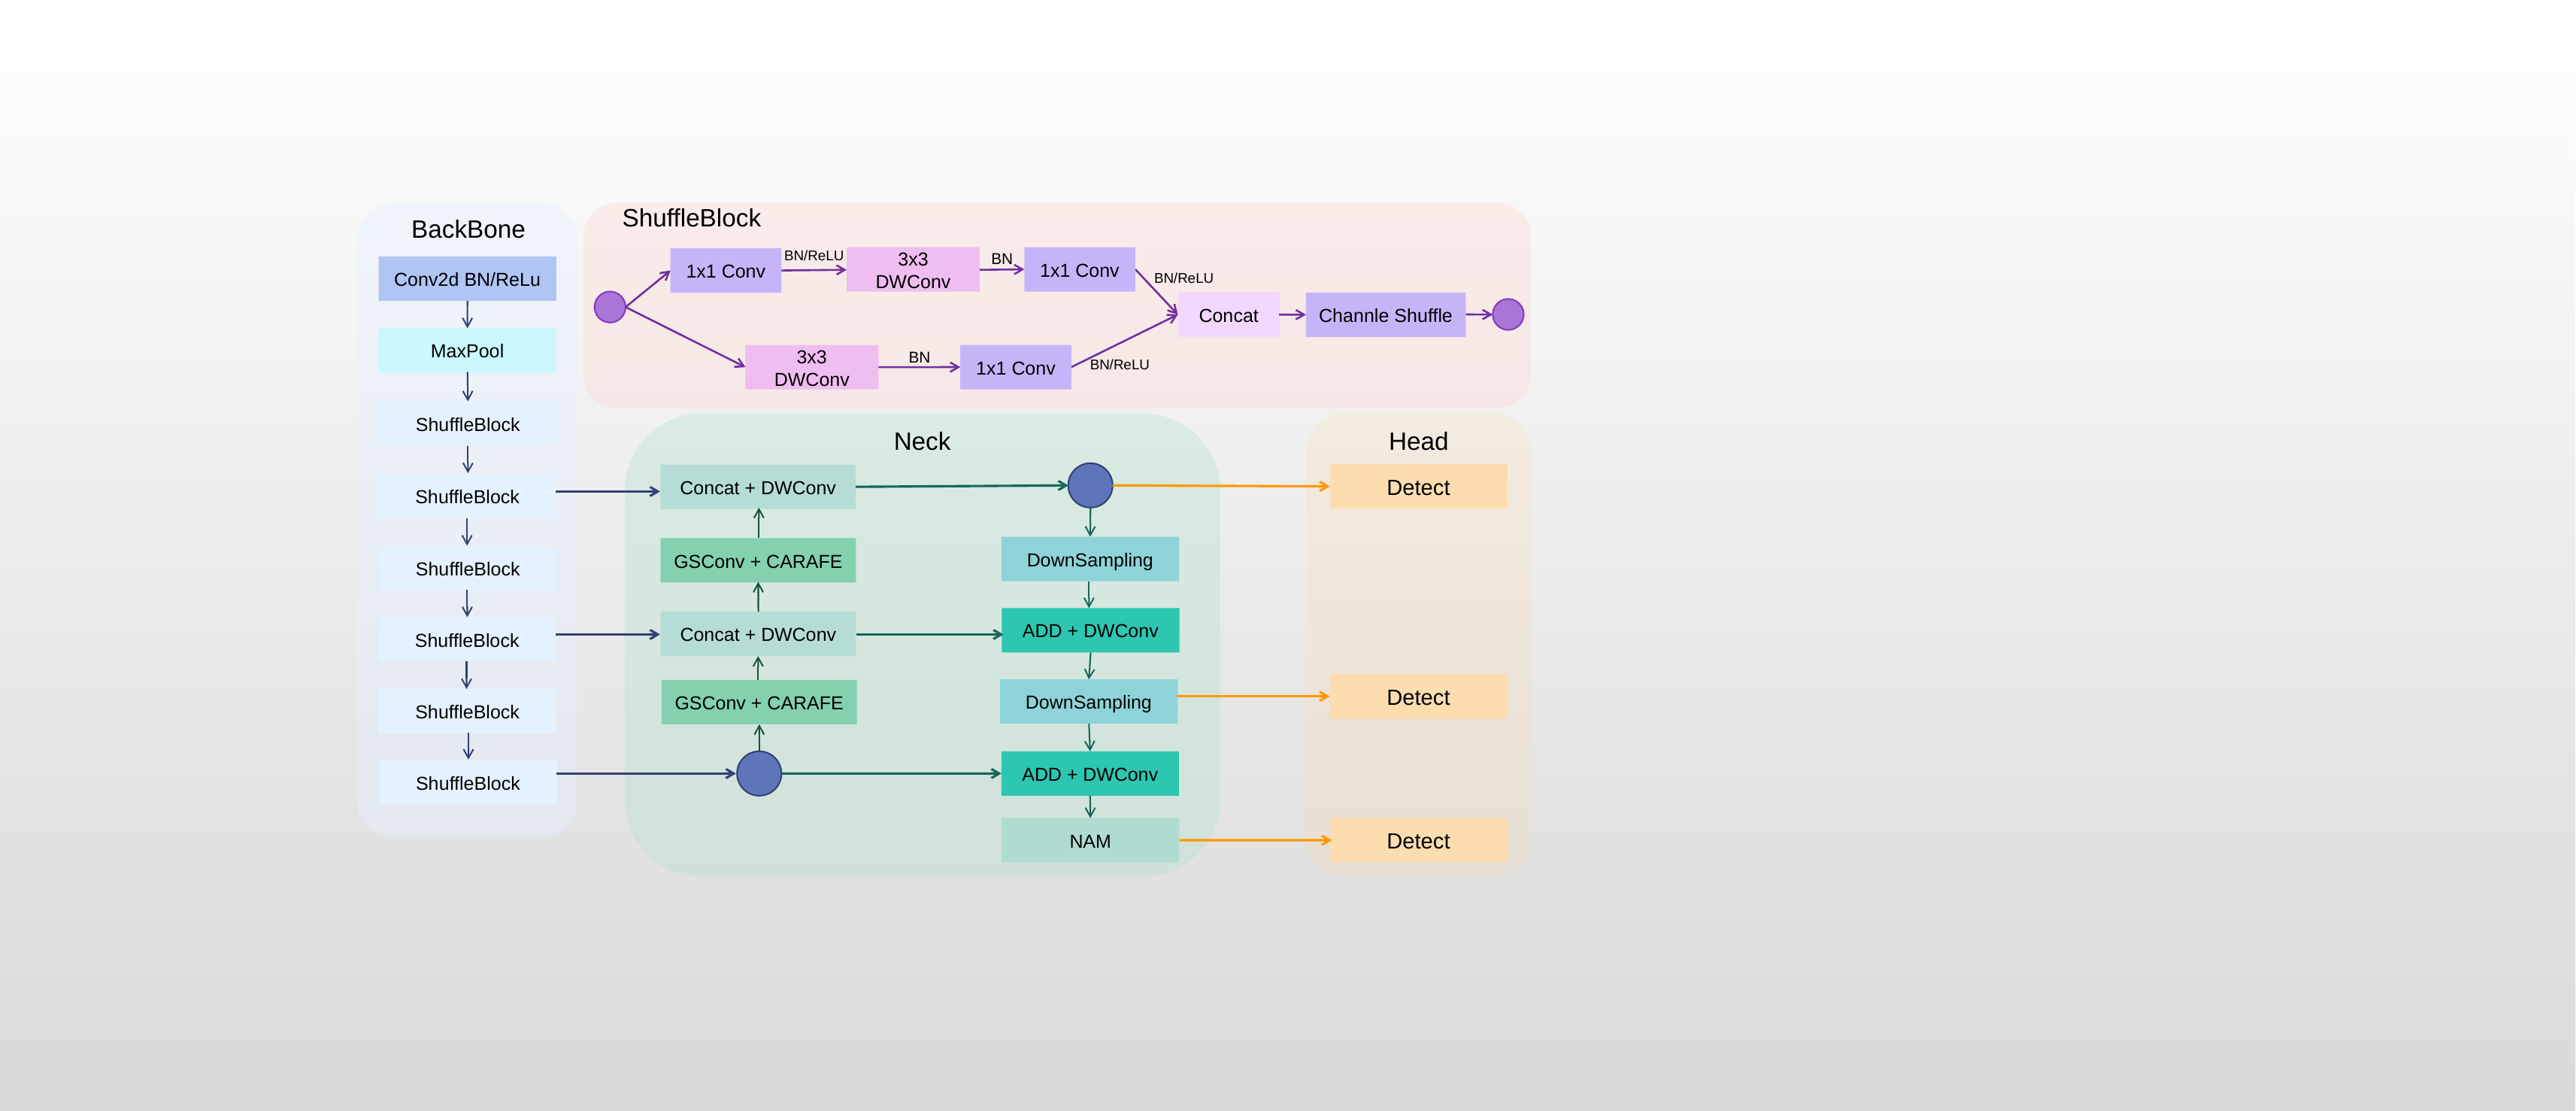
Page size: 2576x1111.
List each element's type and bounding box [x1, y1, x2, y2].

text_box [356, 196, 1547, 878]
